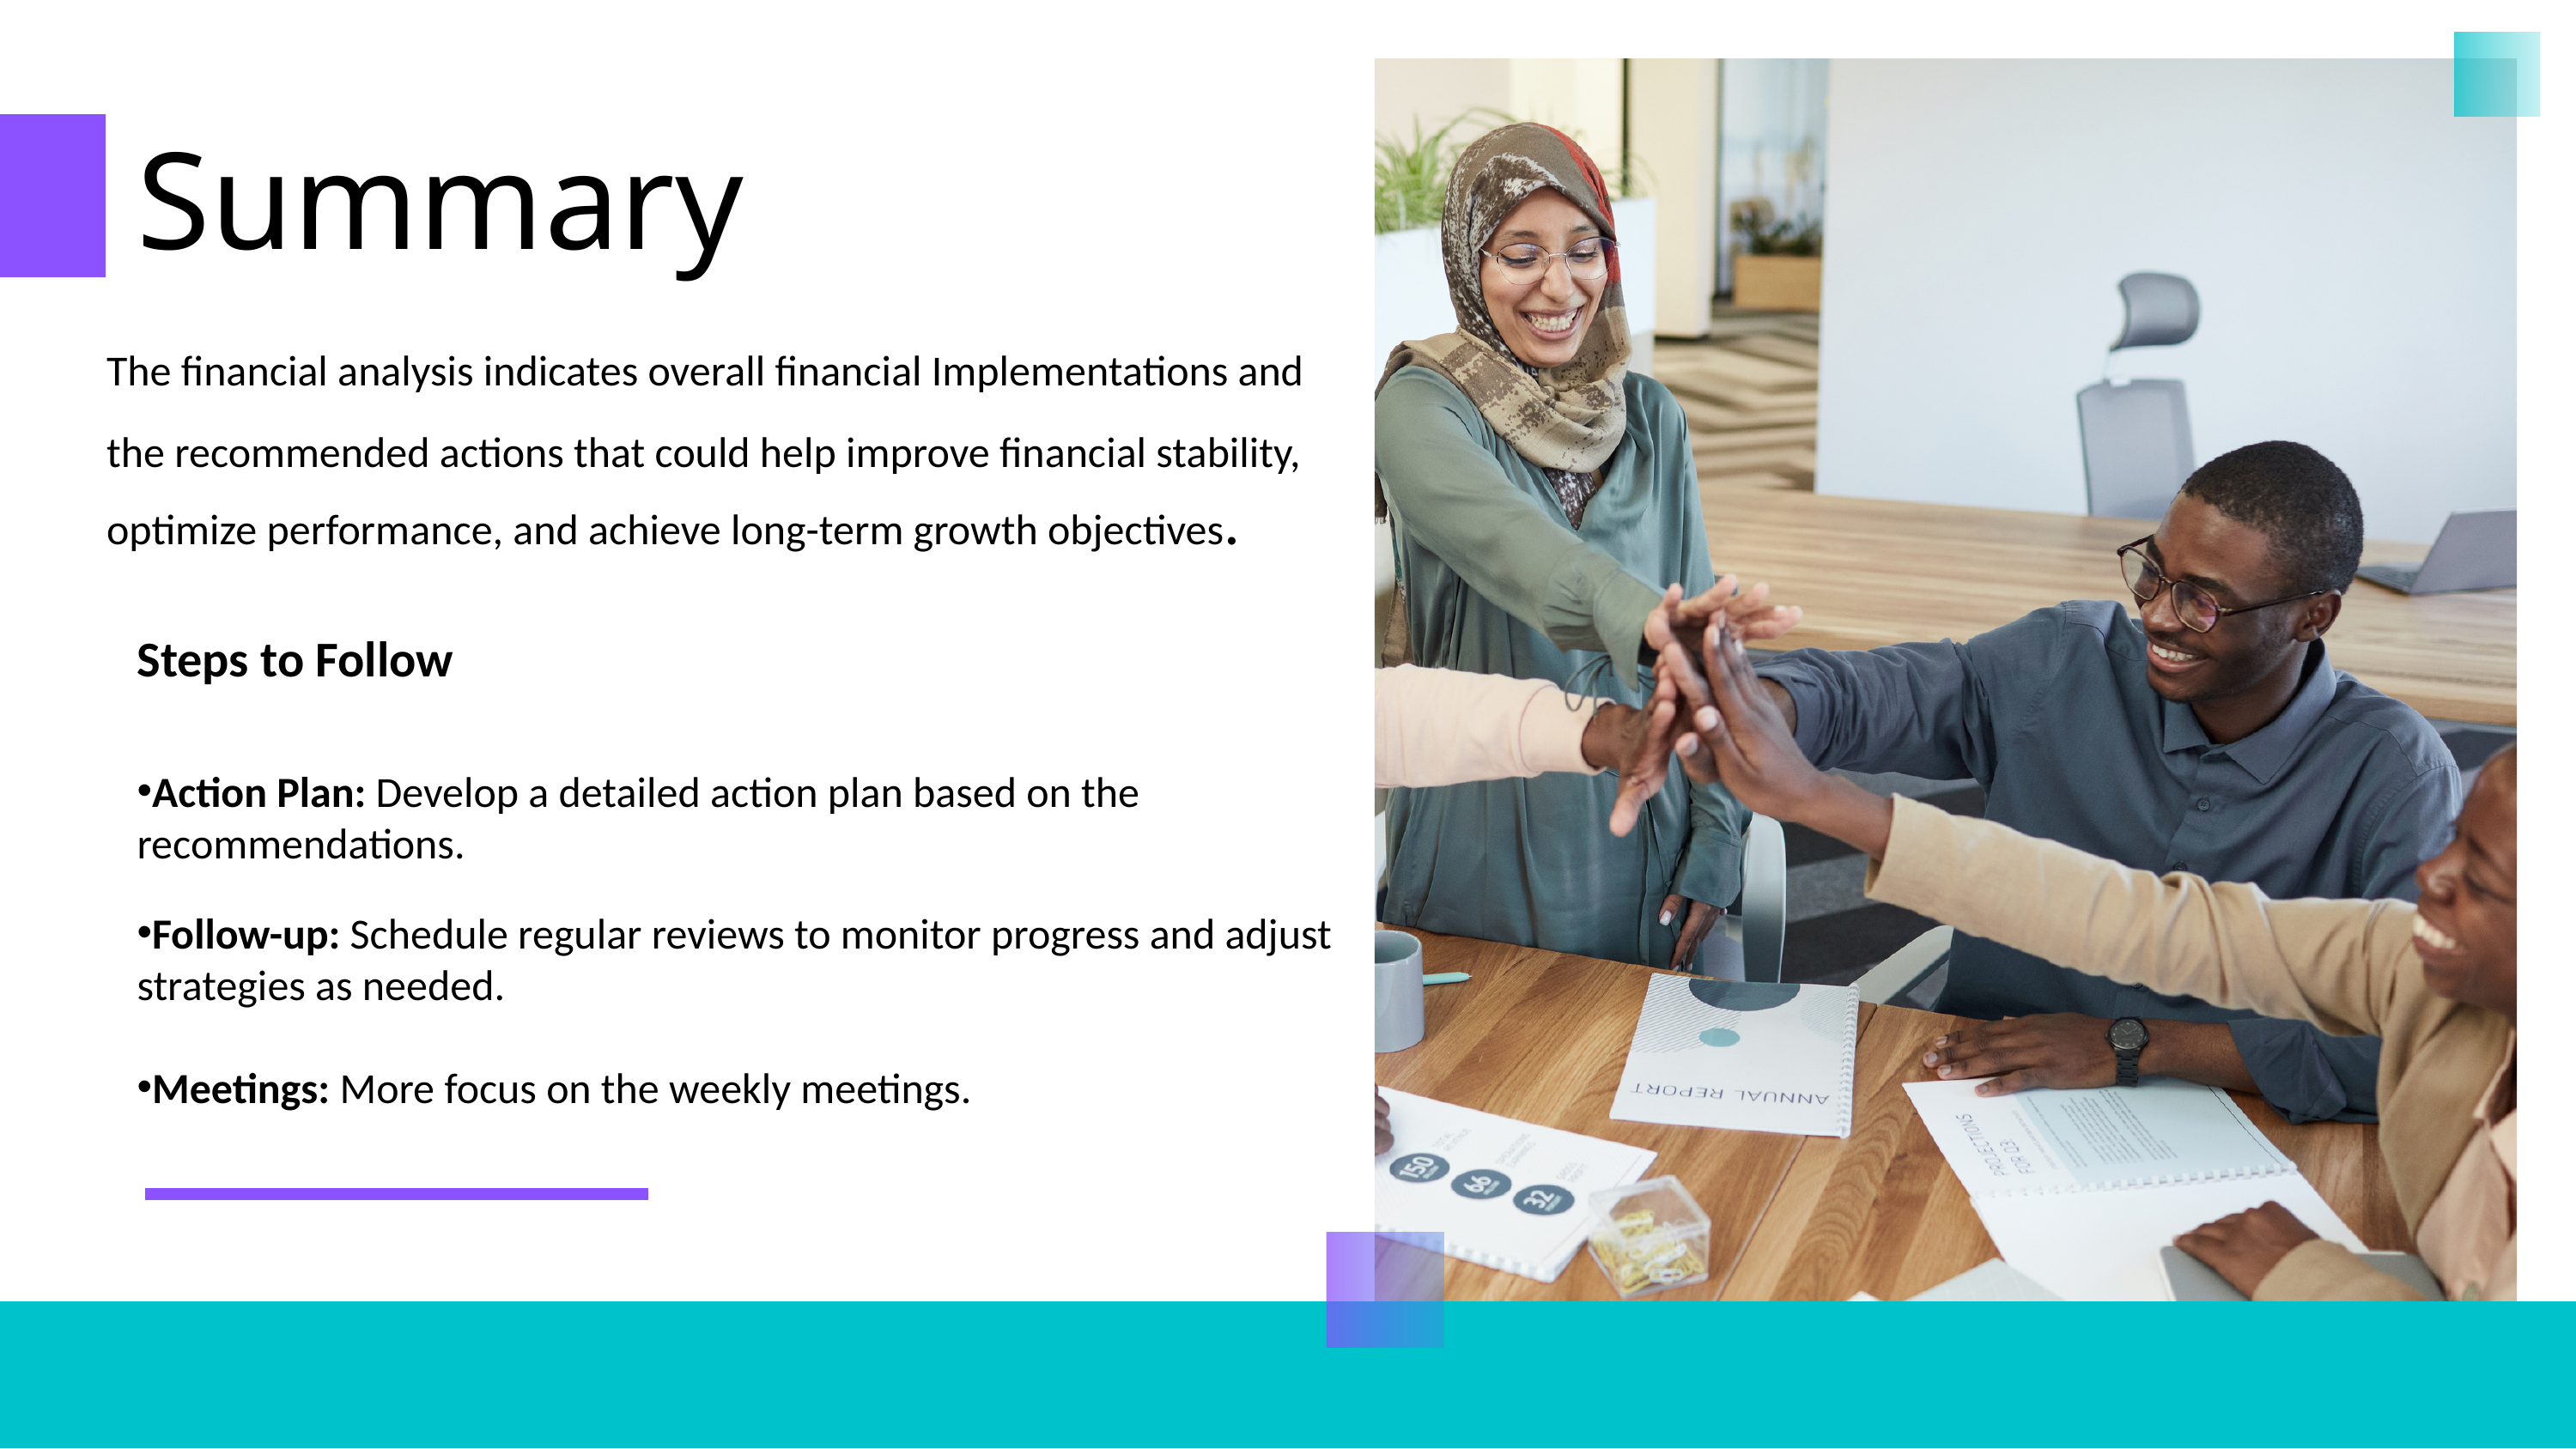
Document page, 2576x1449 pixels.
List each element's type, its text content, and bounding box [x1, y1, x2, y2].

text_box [144, 1188, 648, 1201]
text_box The financial analysis indicates overall financial Implementations and the recommended actions that could help improve financial stability, optimize performance, and achieve long-term growth objectives. [106, 312, 1332, 639]
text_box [0, 113, 106, 278]
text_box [1374, 58, 2518, 1300]
text_box Steps to Follow Action Plan: Develop a detailed action plan based on the recommendations. Follow-up: Schedule regular reviews to monitor progress and adjust strategies as needed. Meetings: More focus on the weekly meetings. [124, 621, 1369, 1119]
text_box [2454, 32, 2541, 117]
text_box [0, 1300, 2576, 1449]
text_box Summary [137, 115, 1060, 276]
text_box [1326, 1232, 1369, 1300]
